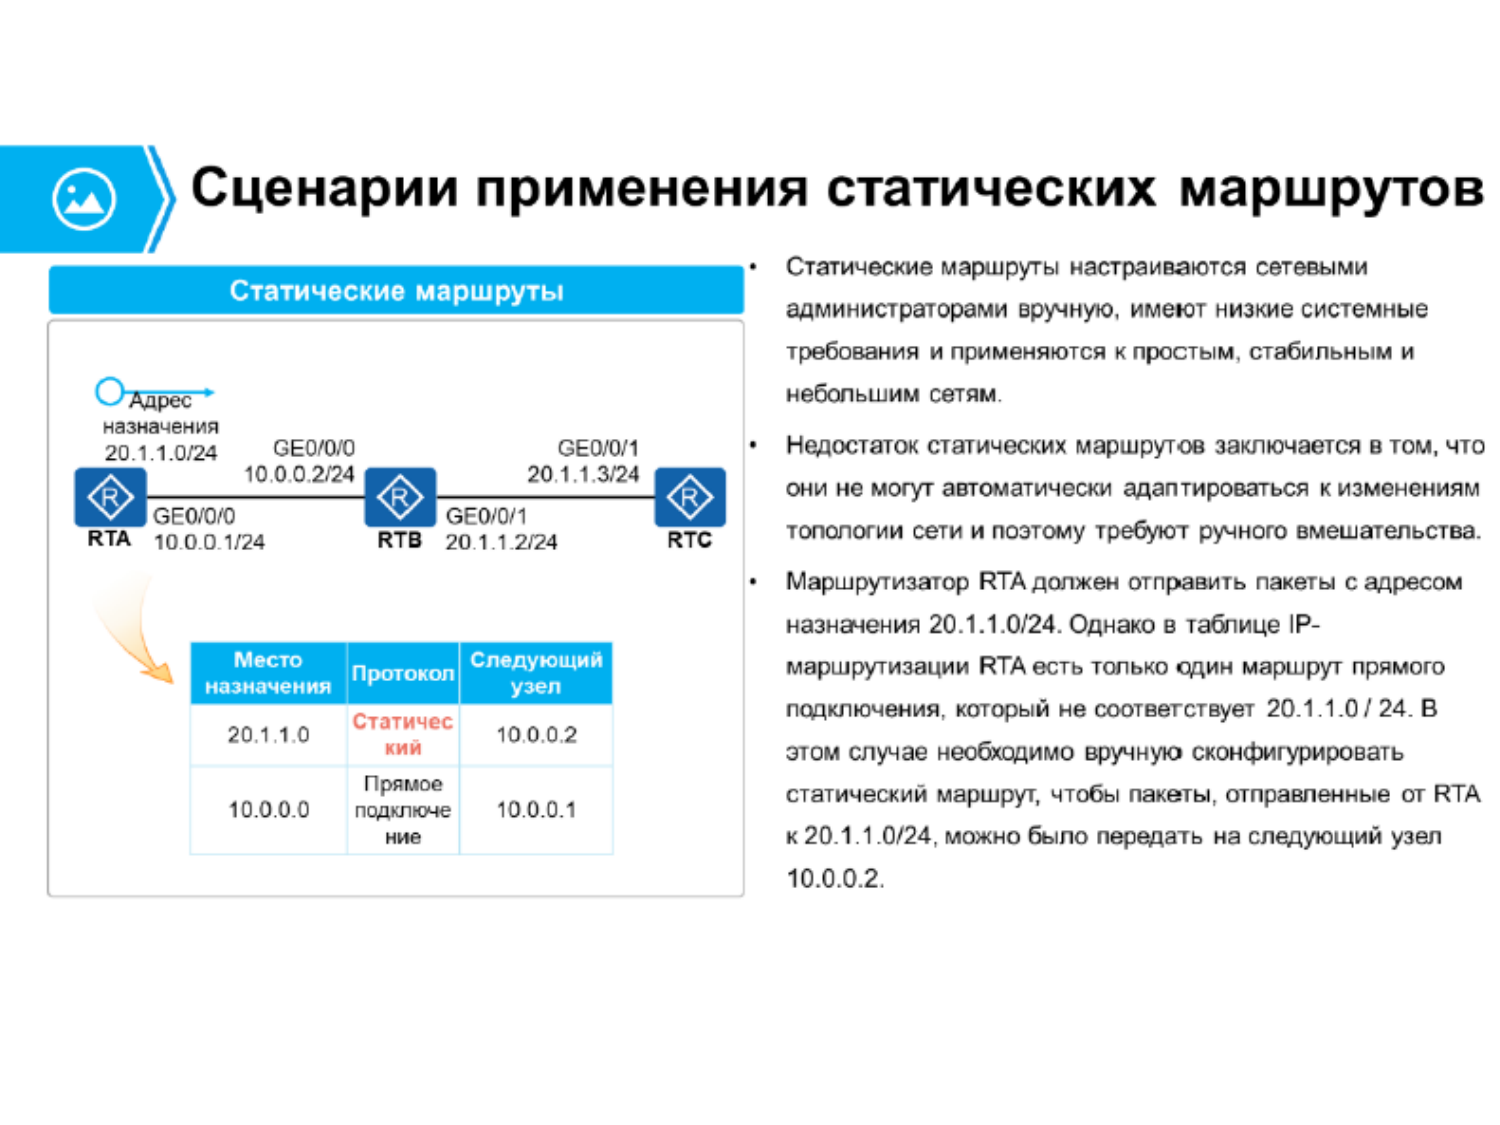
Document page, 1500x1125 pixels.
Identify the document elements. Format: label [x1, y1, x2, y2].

list [0, 119, 1500, 907]
